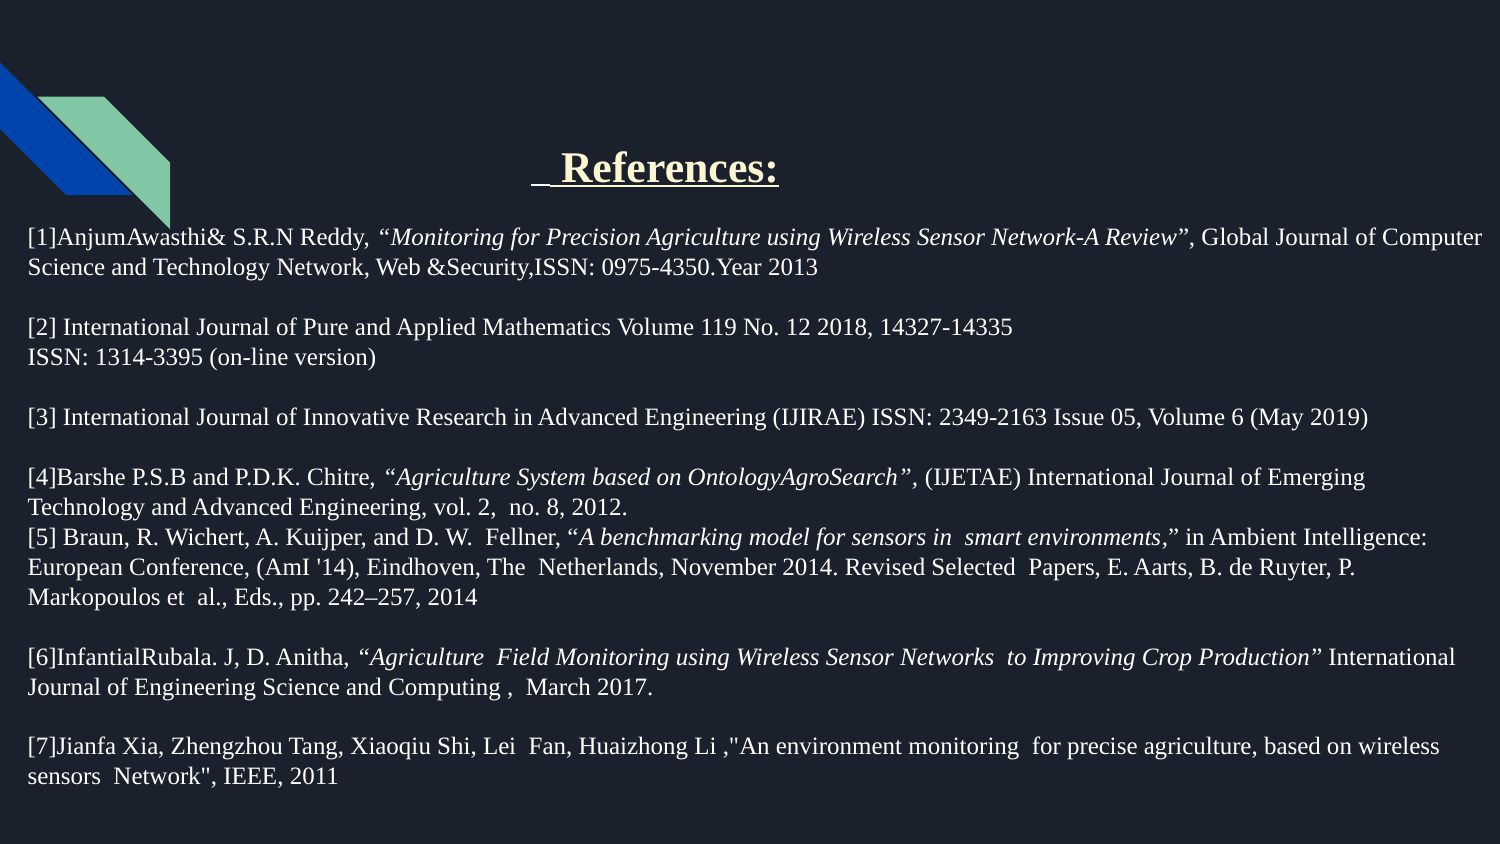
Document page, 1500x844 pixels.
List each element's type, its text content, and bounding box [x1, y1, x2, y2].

title References: [1]AnjumAwasthi& S.R.N Reddy, “Monitoring for Precision Agriculture using Wireless Sensor Network-A Review”, Global Journal of Computer Science and Technology Network, Web &Security,ISSN: 0975-4350.Year 2013 [2] International Journal of Pure and Applied Mathematics Volume 119 No. 12 2018, 14327-14335 ISSN: 1314-3395 (on-line version) [3] International Journal of Innovative Research in Advanced Engineering (IJIRAE) ISSN: 2349-2163 Issue 05, Volume 6 (May 2019) [4]Barshe P.S.B and P.D.K. Chitre, “Agriculture System based on OntologyAgroSearch”, (IJETAE) International Journal of Emerging Technology and Advanced Engineering, vol. 2, no. 8, 2012. [5] Braun, R. Wichert, A. Kuijper, and D. W. Fellner, “A benchmarking model for sensors in smart environments,” in Ambient Intelligence: European Conference, (AmI '14), Eindhoven, The Netherlands, November 2014. Revised Selected Papers, E. Aarts, B. de Ruyter, P. Markopoulos et al., Eds., pp. 242–257, 2014 [6]InfantialRubala. J, D. Anitha, “Agriculture Field Monitoring using Wireless Sensor Networks to Improving Crop Production” International Journal of Engineering Science and Computing , March 2017. [7]Jianfa Xia, Zhengzhou Tang, Xiaoqiu Shi, Lei Fan, Huaizhong Li ,"An environment monitoring for precise agriculture, based on wireless sensors Network", IEEE, 2011 [12, 123, 1500, 274]
